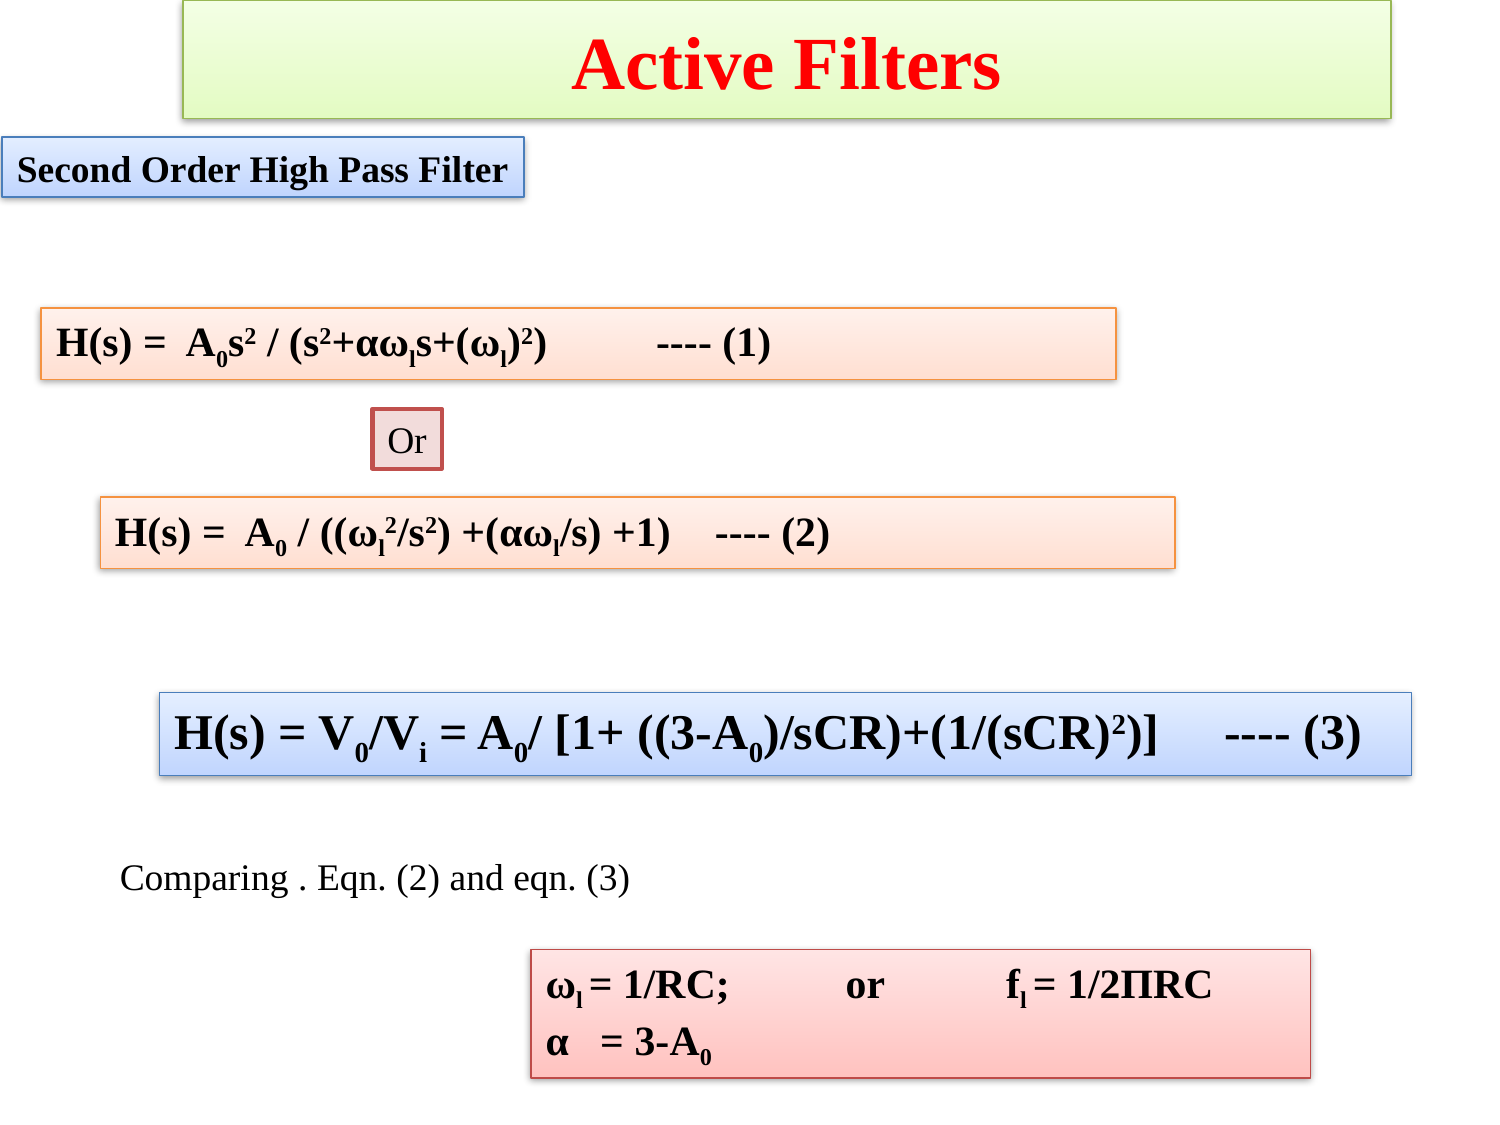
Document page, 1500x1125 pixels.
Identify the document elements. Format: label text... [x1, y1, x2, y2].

text_box H(s) = V0/Vi = A0/ [1+ ((3-A0)/sCR)+(1/(sCR)2)] ---- (3) [159, 692, 1412, 776]
text_box H(s) = A0s2 / (s2+αωls+(ωl)2) ---- (1) [40, 307, 1117, 380]
text_box Or [370, 407, 444, 471]
text_box Second Order High Pass Filter [1, 136, 525, 198]
title Active Filters [182, 0, 1392, 119]
text_box ωl = 1/RC; or fl = 1/2ΠRC α = 3-A0 [530, 949, 1311, 1079]
text_box Comparing . Eqn. (2) and eqn. (3) [105, 845, 646, 906]
text_box H(s) = A0 / ((ωl2/s2) +(αωl/s) +1) ---- (2) [100, 496, 1176, 569]
